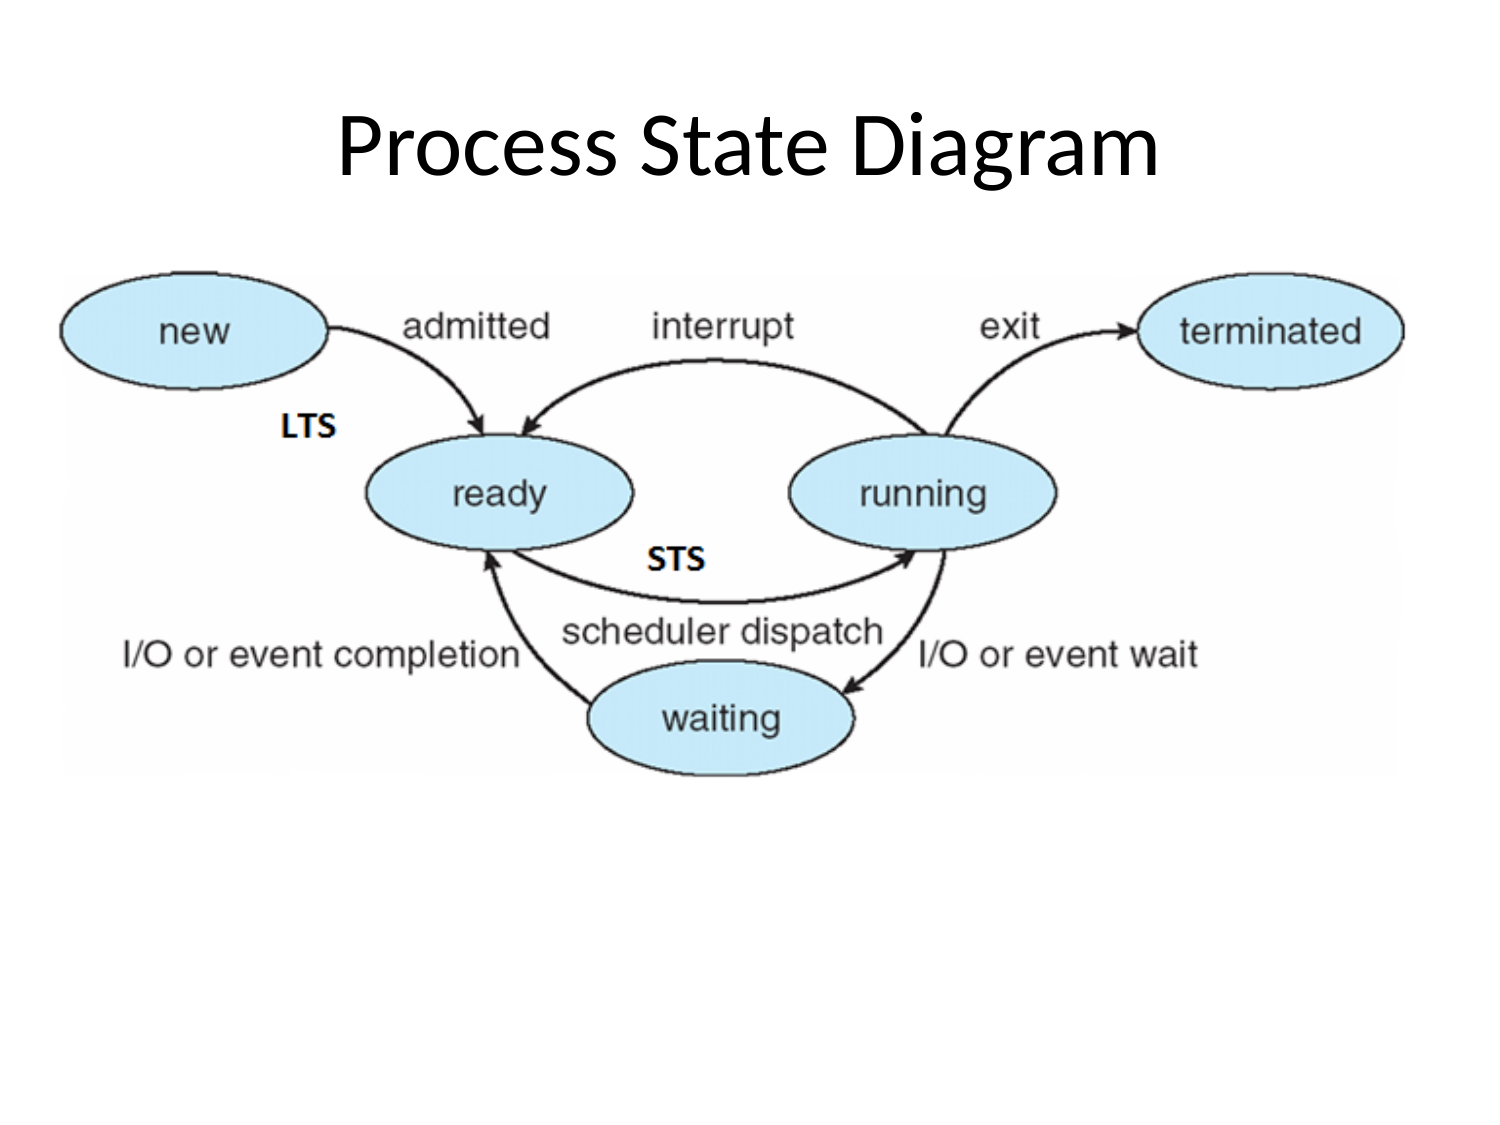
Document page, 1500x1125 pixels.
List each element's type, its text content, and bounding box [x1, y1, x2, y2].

title Process State Diagram [75, 45, 1425, 233]
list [49, 262, 1413, 1125]
